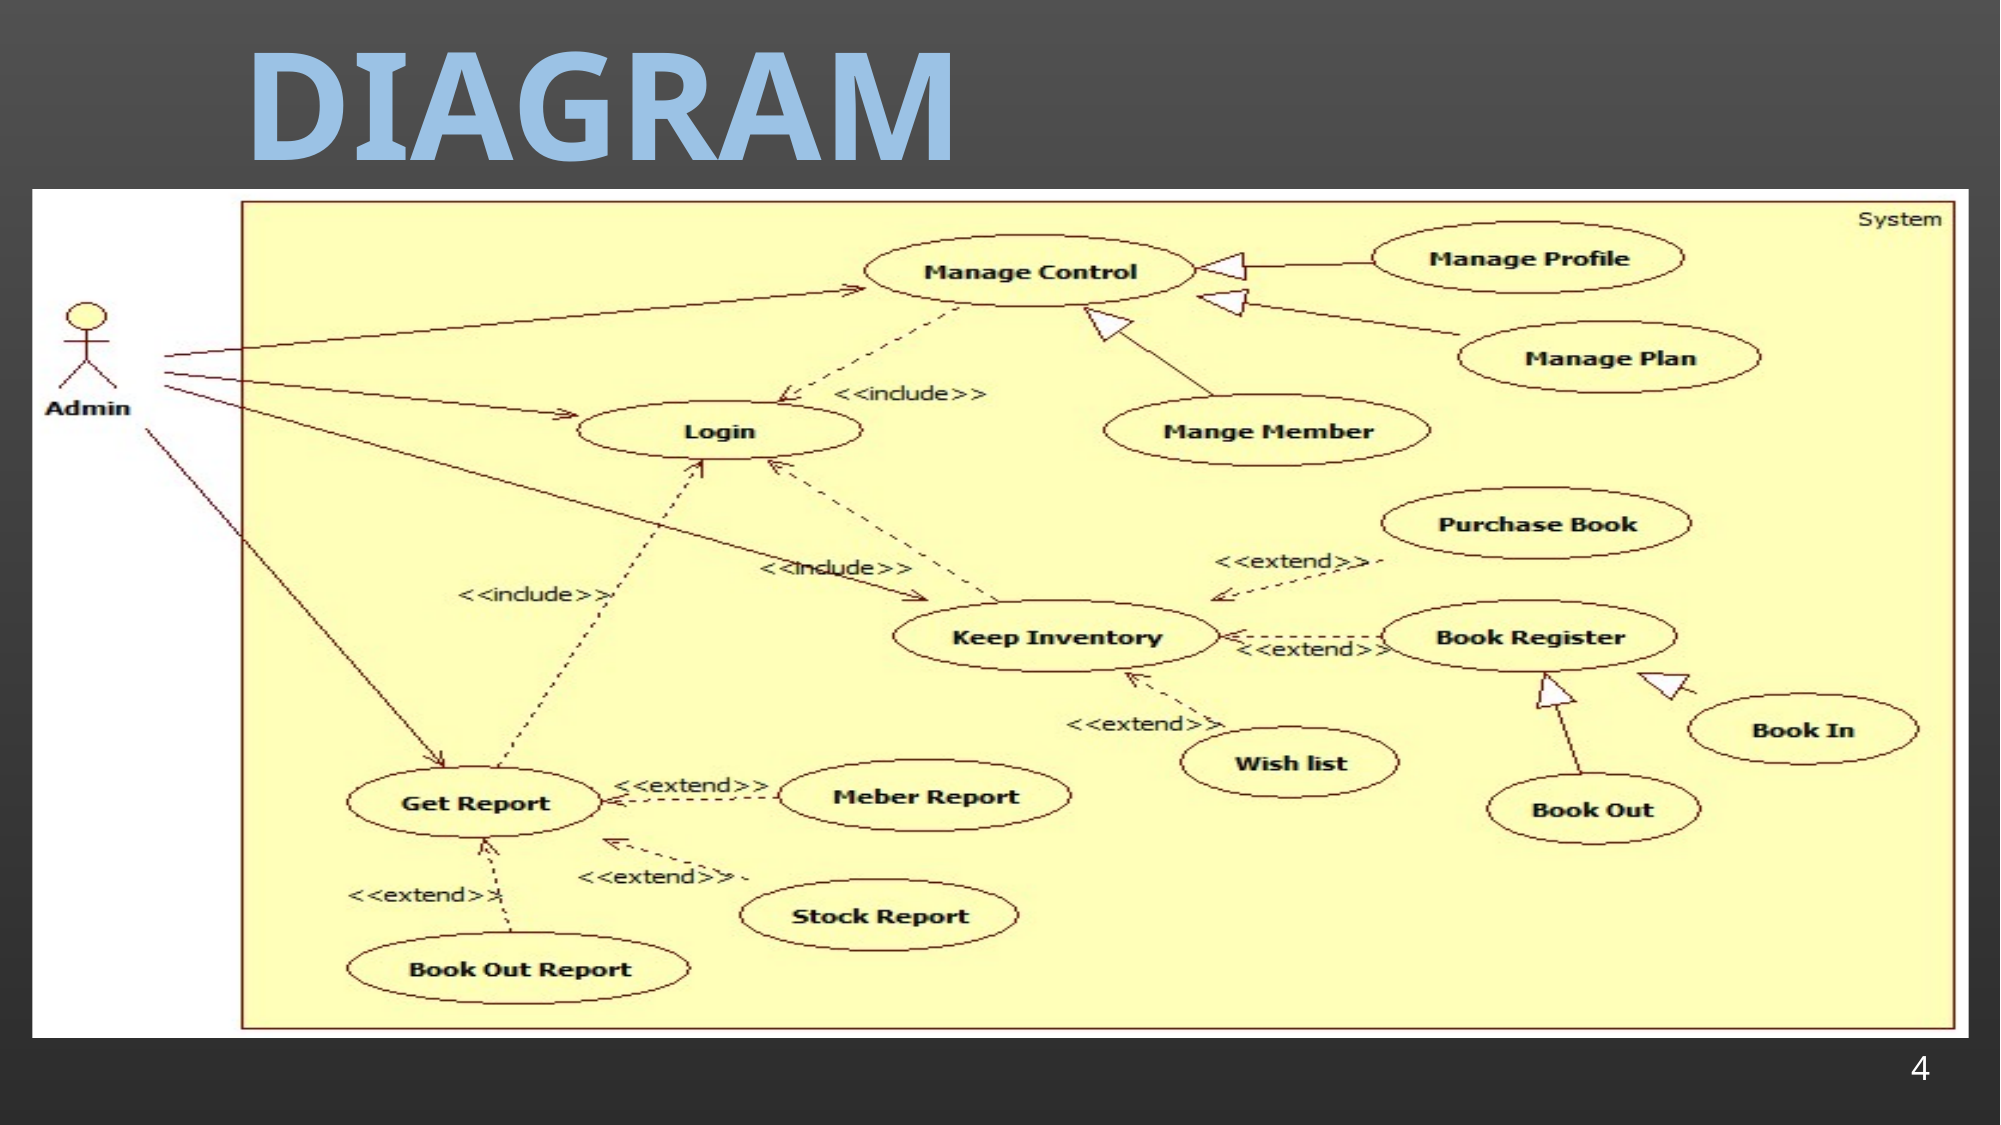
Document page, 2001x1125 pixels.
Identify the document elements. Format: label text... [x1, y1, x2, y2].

picture [32, 189, 1969, 1038]
slide_number 4 [1847, 1038, 1945, 1103]
title USE CASE DIAGRAM [32, 29, 1173, 189]
